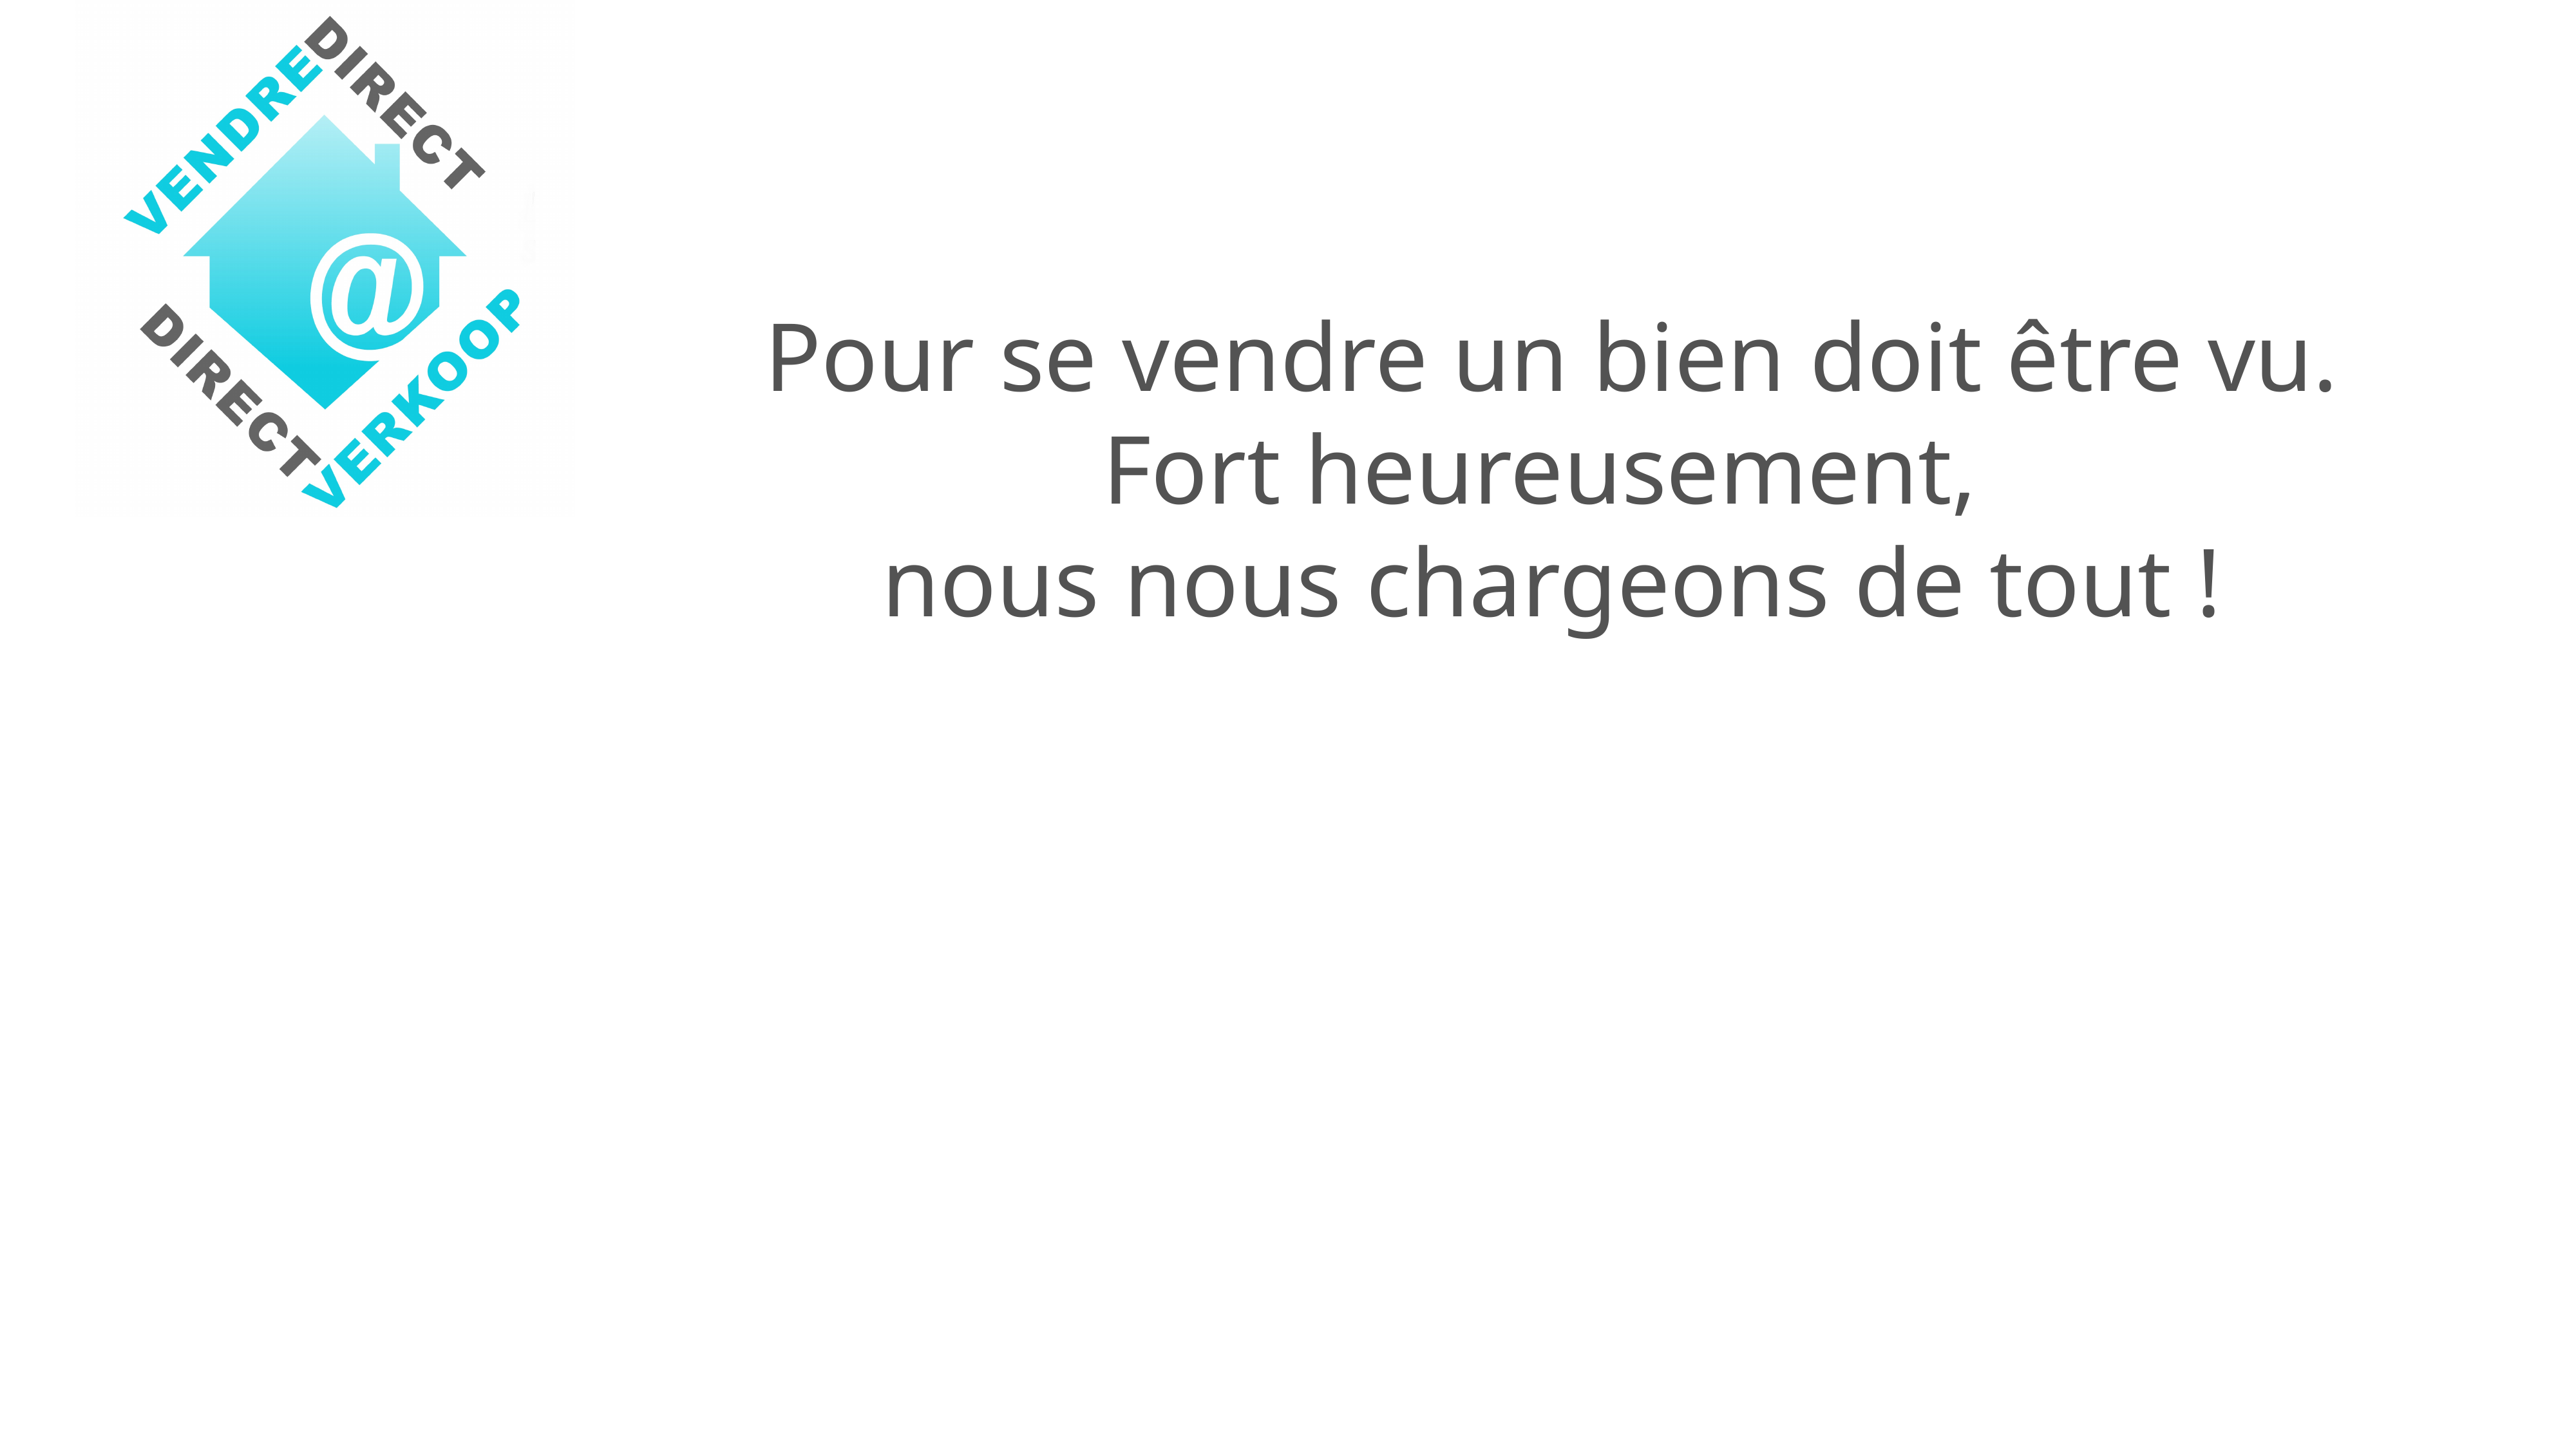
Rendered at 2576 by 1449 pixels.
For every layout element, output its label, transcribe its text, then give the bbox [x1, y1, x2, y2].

text_box Pour se vendre un bien doit être vu. Fort heureusement, nous nous chargeons de tout ! [757, 289, 2347, 643]
picture [75, 0, 575, 517]
